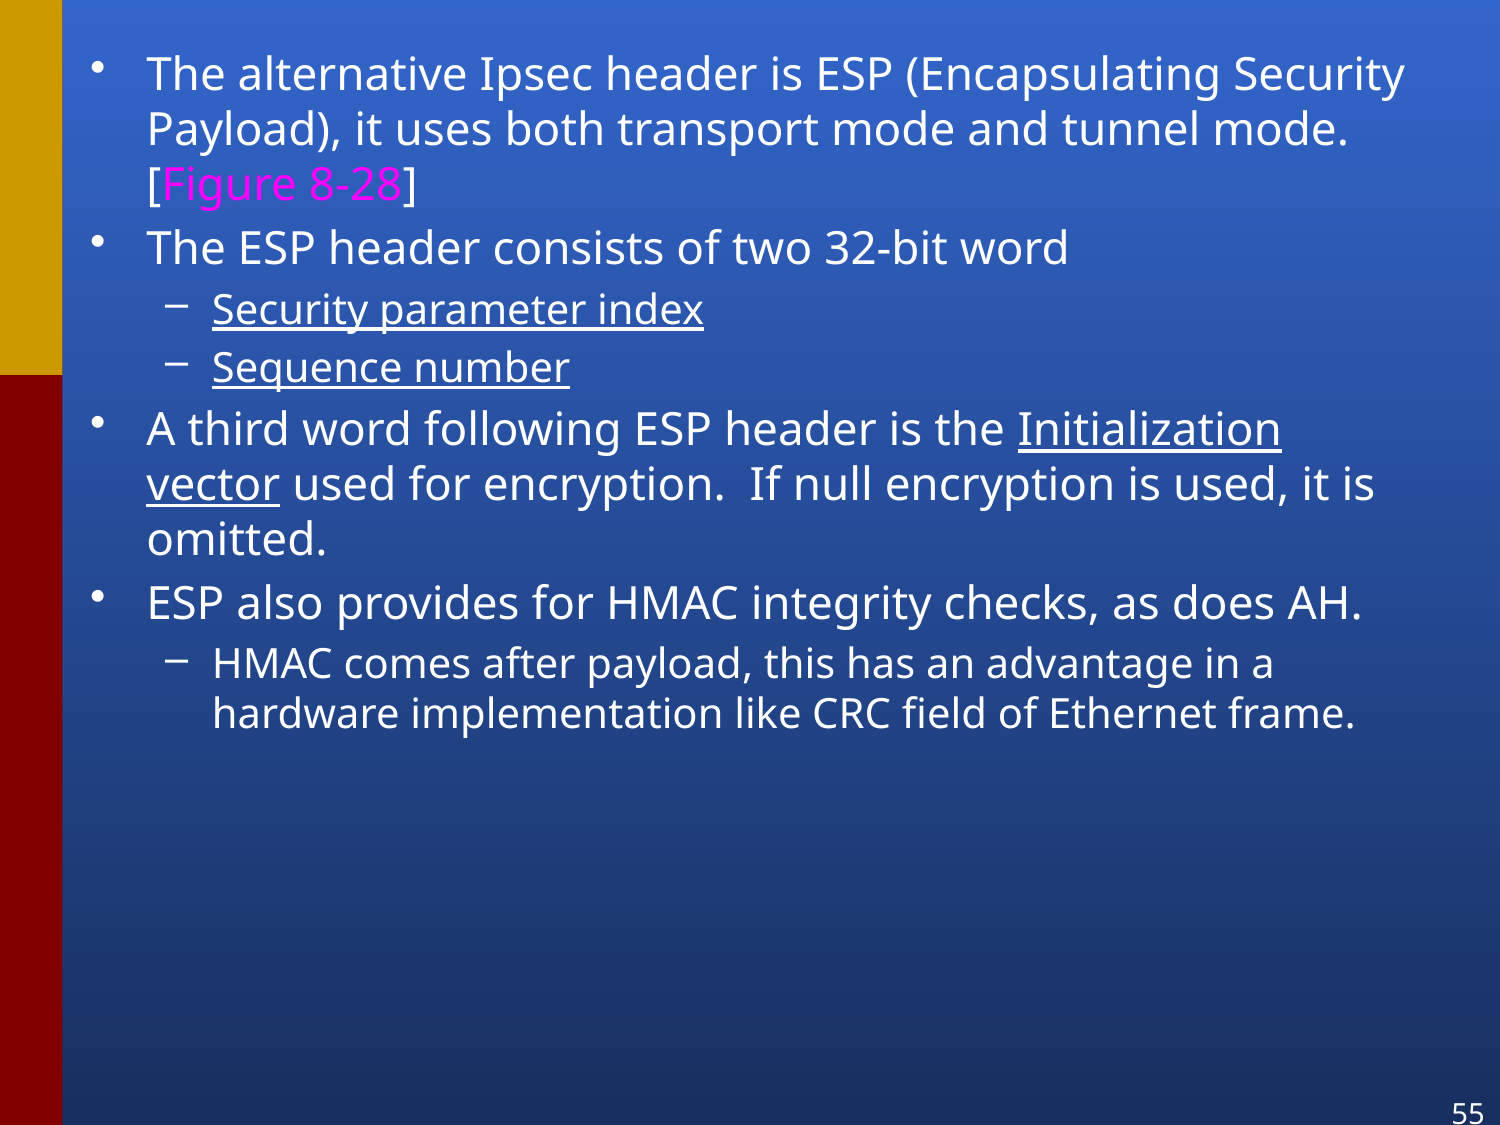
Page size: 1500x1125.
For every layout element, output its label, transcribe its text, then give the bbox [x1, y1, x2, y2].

list The alternative Ipsec header is ESP (Encapsulating Security Payload), it uses both transport mode and tunnel mode. [Figure 8-28] The ESP header consists of two 32-bit word Security parameter index Sequence number A third word following ESP header is the Initialization vector used for encryption. If null encryption is used, it is omitted. ESP also provides for HMAC integrity checks, as does AH. HMAC comes after payload, this has an advantage in a hardware implementation like CRC field of Ethernet frame. [75, 37, 1438, 725]
slide_number 55 [1187, 1087, 1500, 1125]
